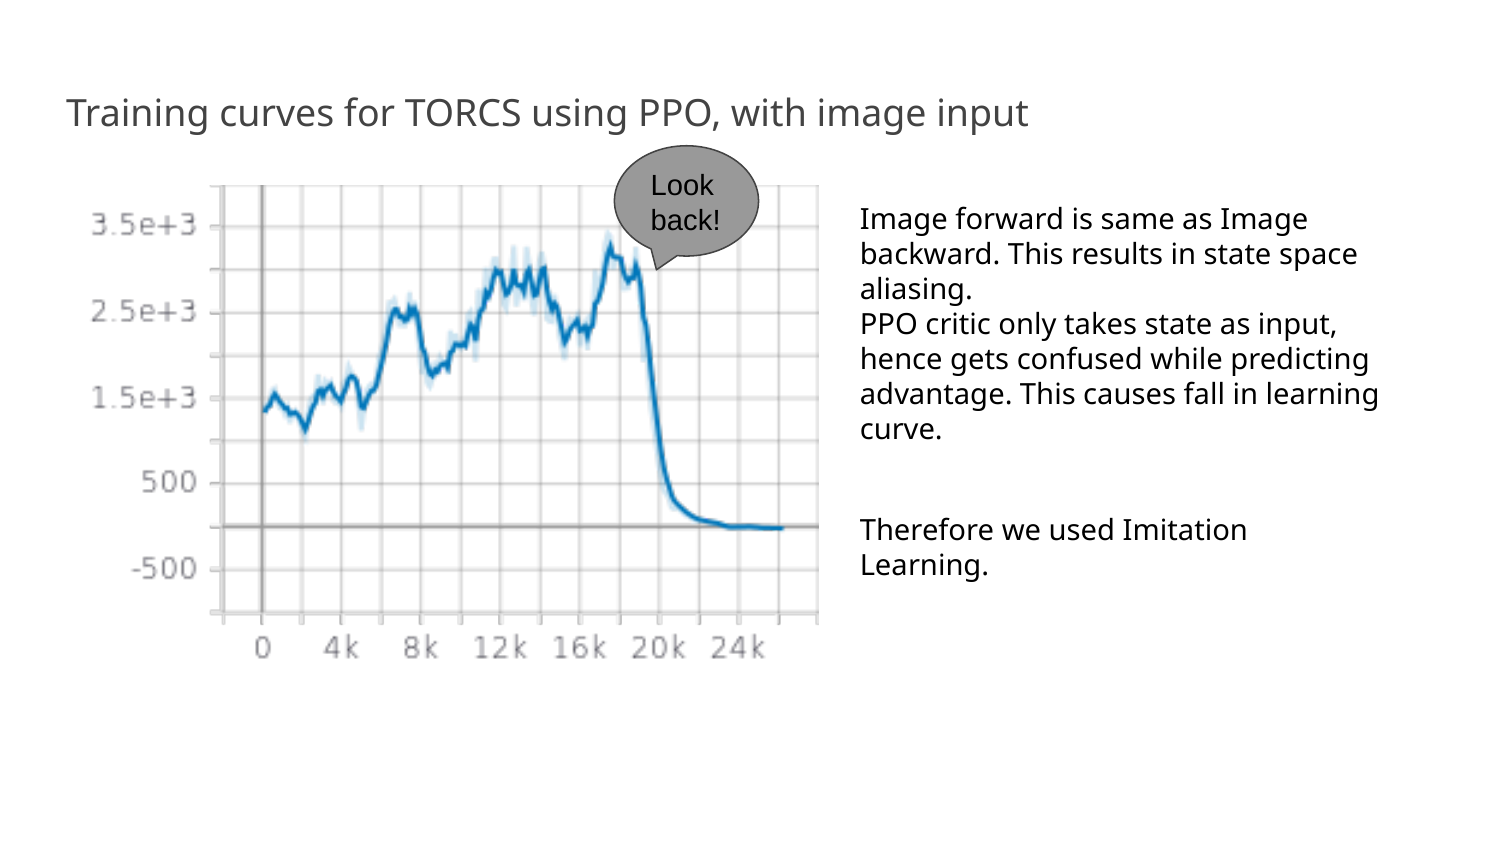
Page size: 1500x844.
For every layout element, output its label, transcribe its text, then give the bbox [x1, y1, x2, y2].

title Training curves for TORCS using PPO, with image input [51, 67, 1449, 167]
picture [25, 184, 819, 666]
text_box Image forward is same as Image backward. This results in state space aliasing. PPO critic only takes state as input, hence gets confused while predicting advantage. This causes fall in learning curve. [844, 185, 1410, 458]
text_box Therefore we used Imitation Learning. [844, 496, 1325, 628]
text_box Look back! [618, 145, 755, 183]
